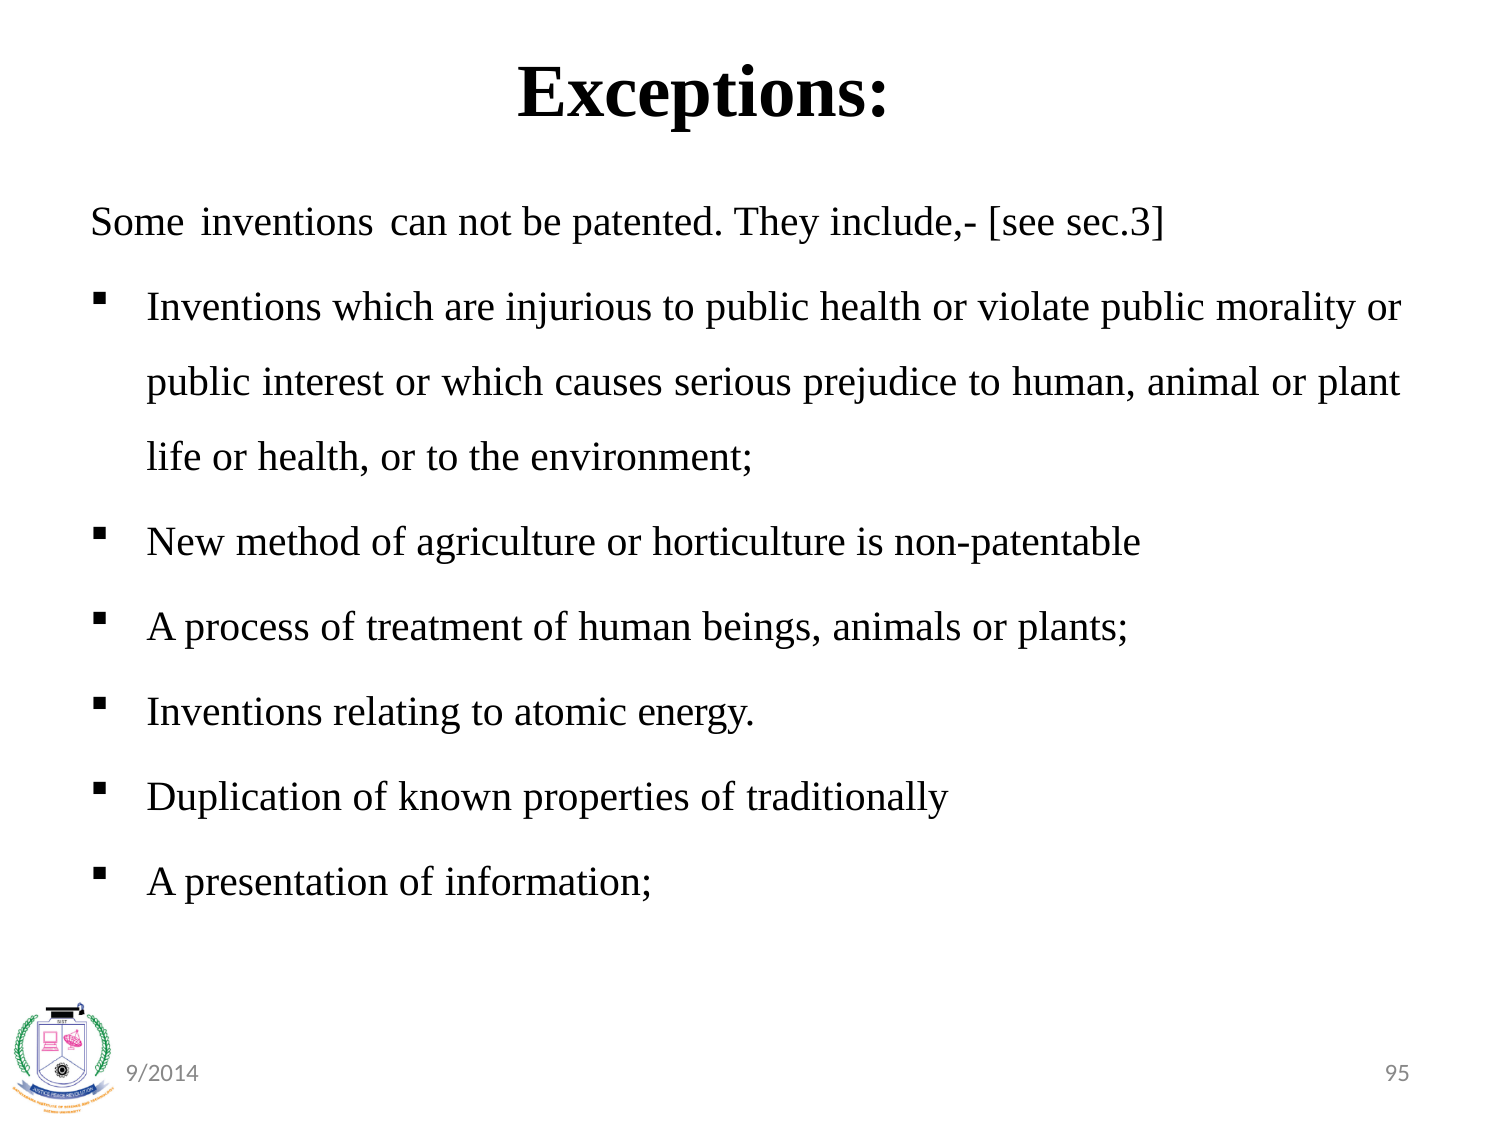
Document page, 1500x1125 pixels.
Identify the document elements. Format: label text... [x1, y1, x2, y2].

text_box Some inventions can not be patented. They include,- [see sec.3] Inventions which are injurious to public health or violate public morality or public interest or which causes serious prejudice to human, animal or plant life or health, or to the environment; New method of agriculture or horticulture is non-patentable A process of treatment of human beings, animals or plants; Inventions relating to atomic energy. Duplication of known properties of traditionally A presentation of information; [87, 166, 1413, 1024]
footer 5/29/2014 [129, 1060, 201, 1125]
picture [0, 999, 126, 1125]
slide_number 95 [1380, 1057, 1415, 1125]
title Exceptions: [515, 39, 975, 166]
